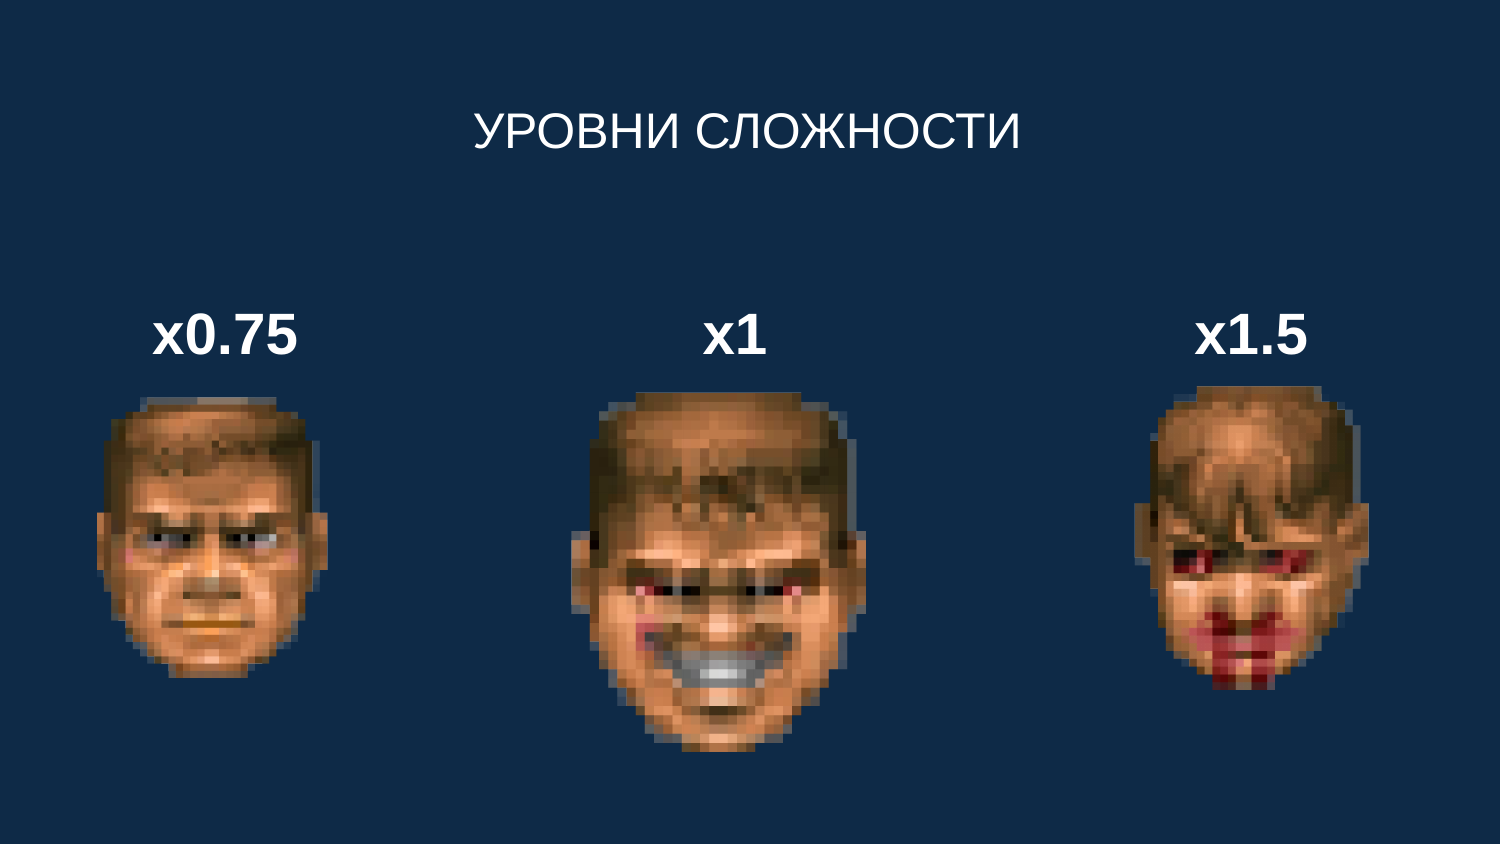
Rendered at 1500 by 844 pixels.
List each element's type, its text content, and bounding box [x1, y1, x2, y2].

picture [74, 373, 350, 678]
text_box x0.75 [137, 288, 314, 372]
title УРОВНИ СЛОЖНОСТИ [117, 83, 1377, 163]
picture [1101, 361, 1401, 691]
picture [542, 363, 896, 752]
text_box x1.5 [1179, 288, 1324, 359]
text_box x1 [687, 288, 783, 362]
